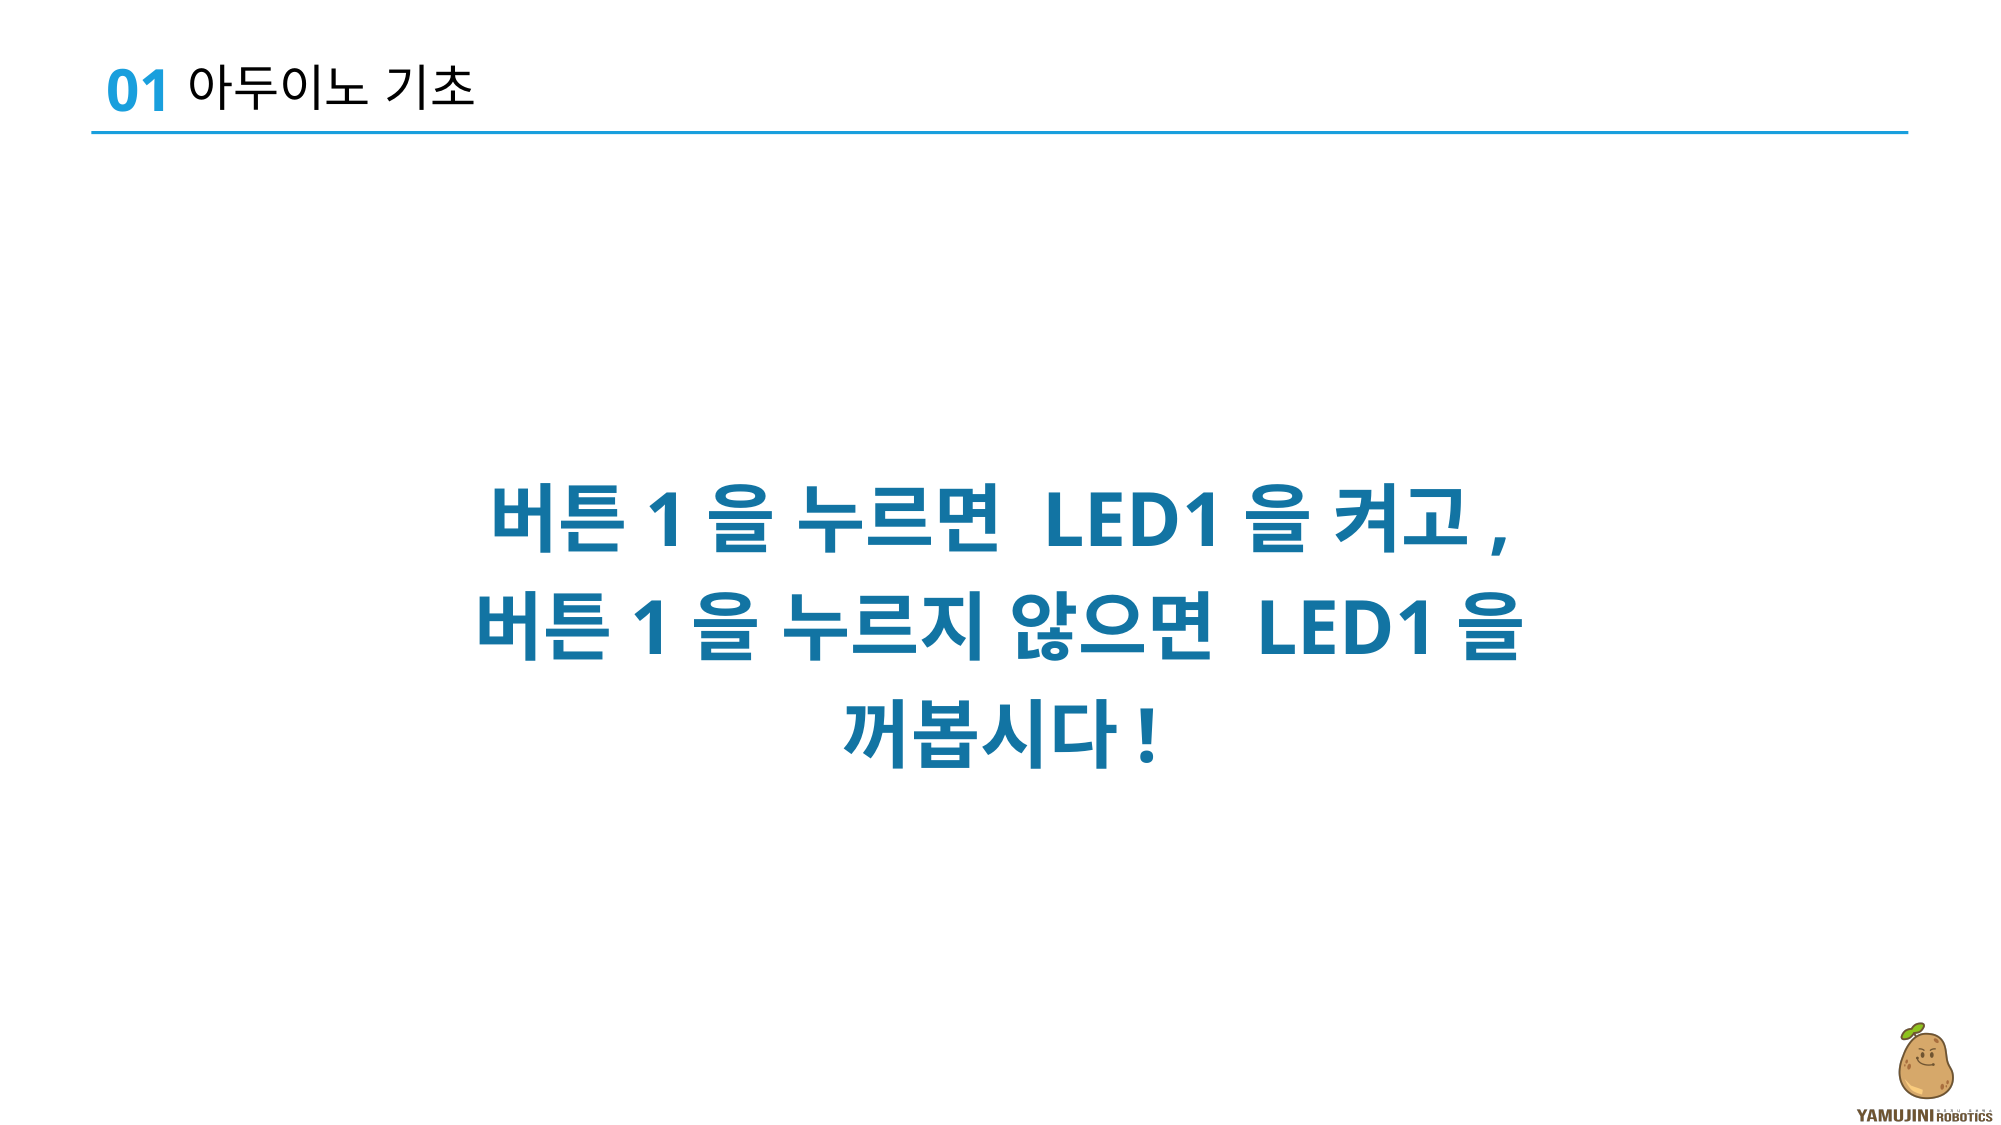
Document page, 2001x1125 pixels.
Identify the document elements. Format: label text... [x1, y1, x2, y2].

text_box 01 [91, 45, 188, 131]
text_box 버튼1을 누르면 LED1을 켜고, 버튼1을 누르지 않으면 LED1을 꺼봅시다! [324, 445, 1676, 785]
text_box [90, 130, 1909, 135]
text_box 아두이노 기초 [172, 49, 492, 125]
